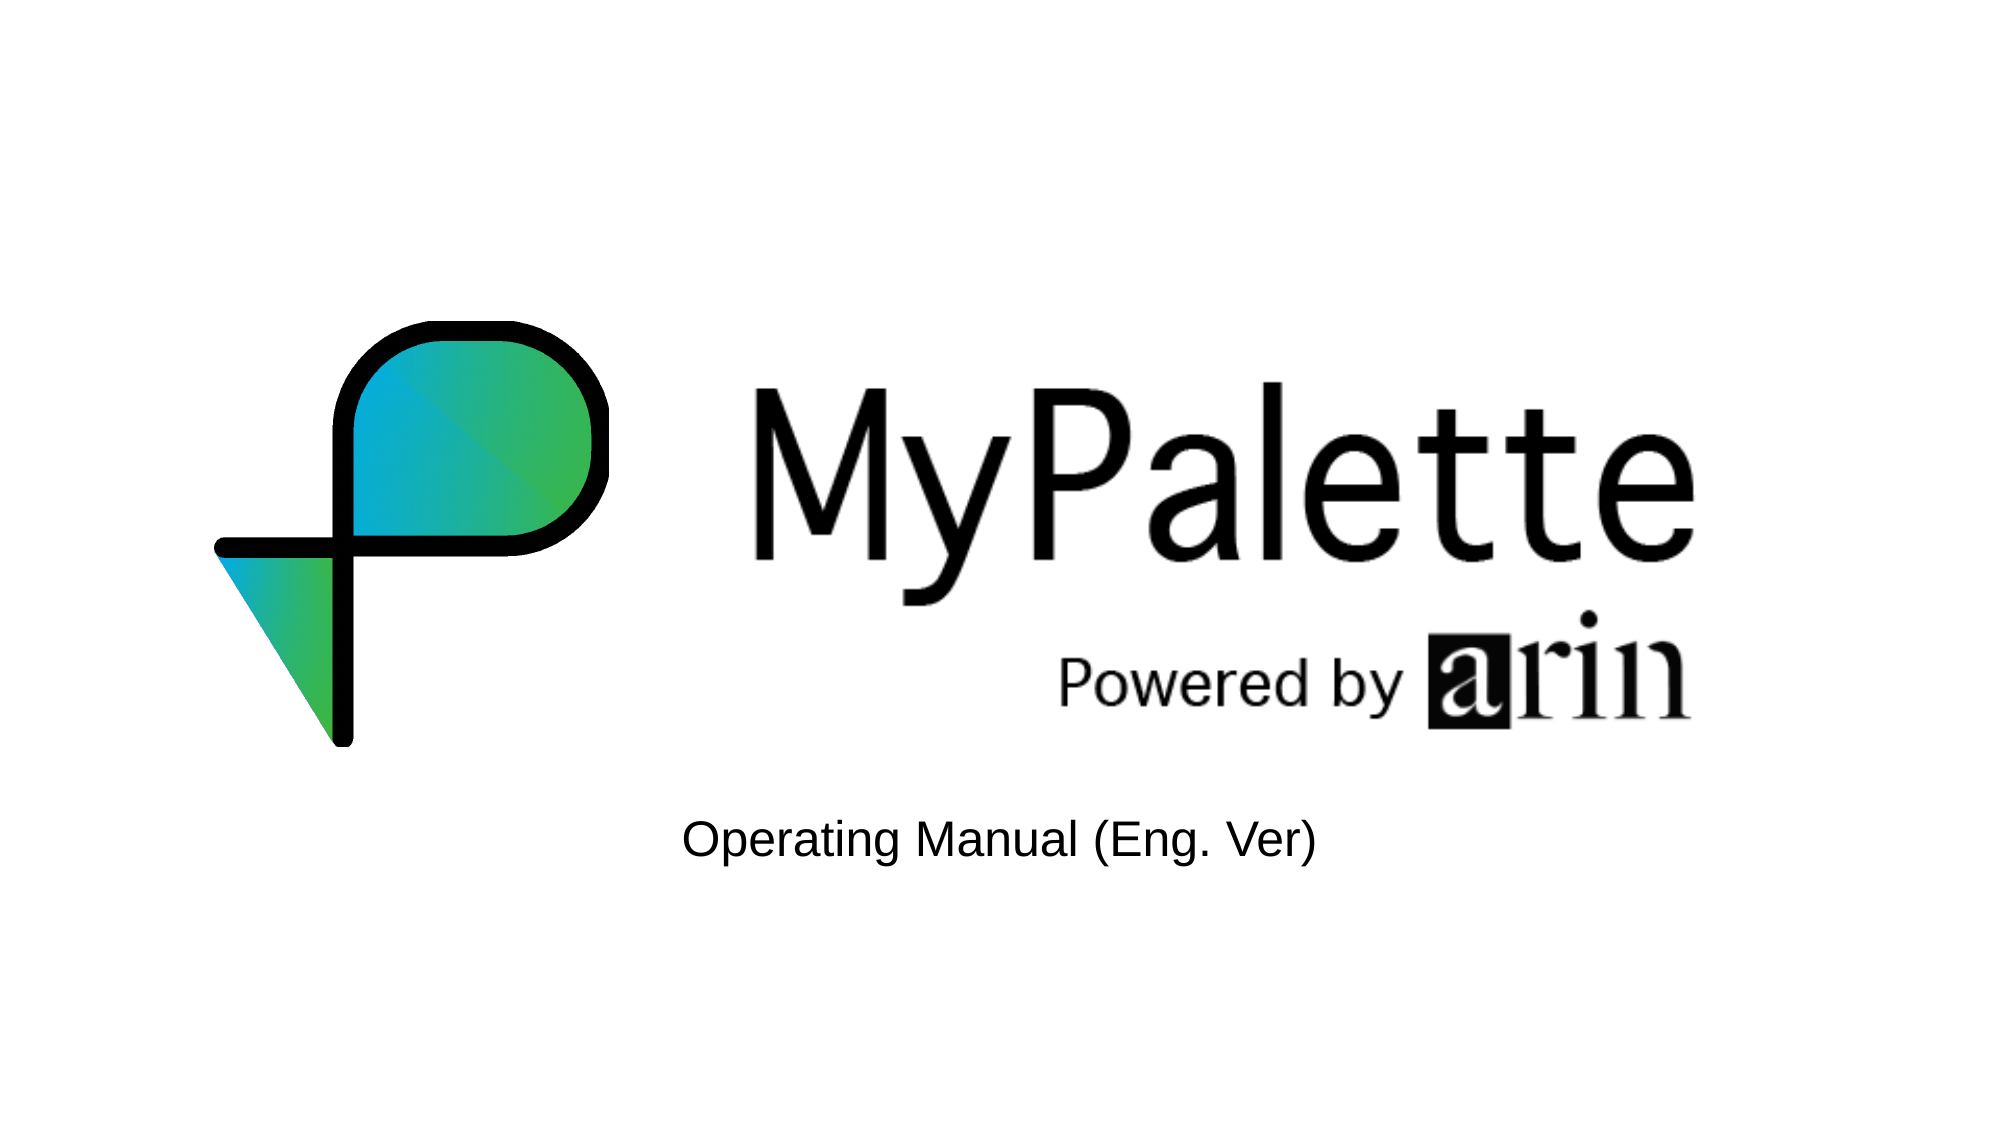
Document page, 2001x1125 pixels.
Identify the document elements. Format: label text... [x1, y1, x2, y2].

picture [214, 321, 609, 747]
picture [699, 318, 1751, 807]
subtitle Operating Manual (Eng. Ver) [249, 806, 1750, 1078]
